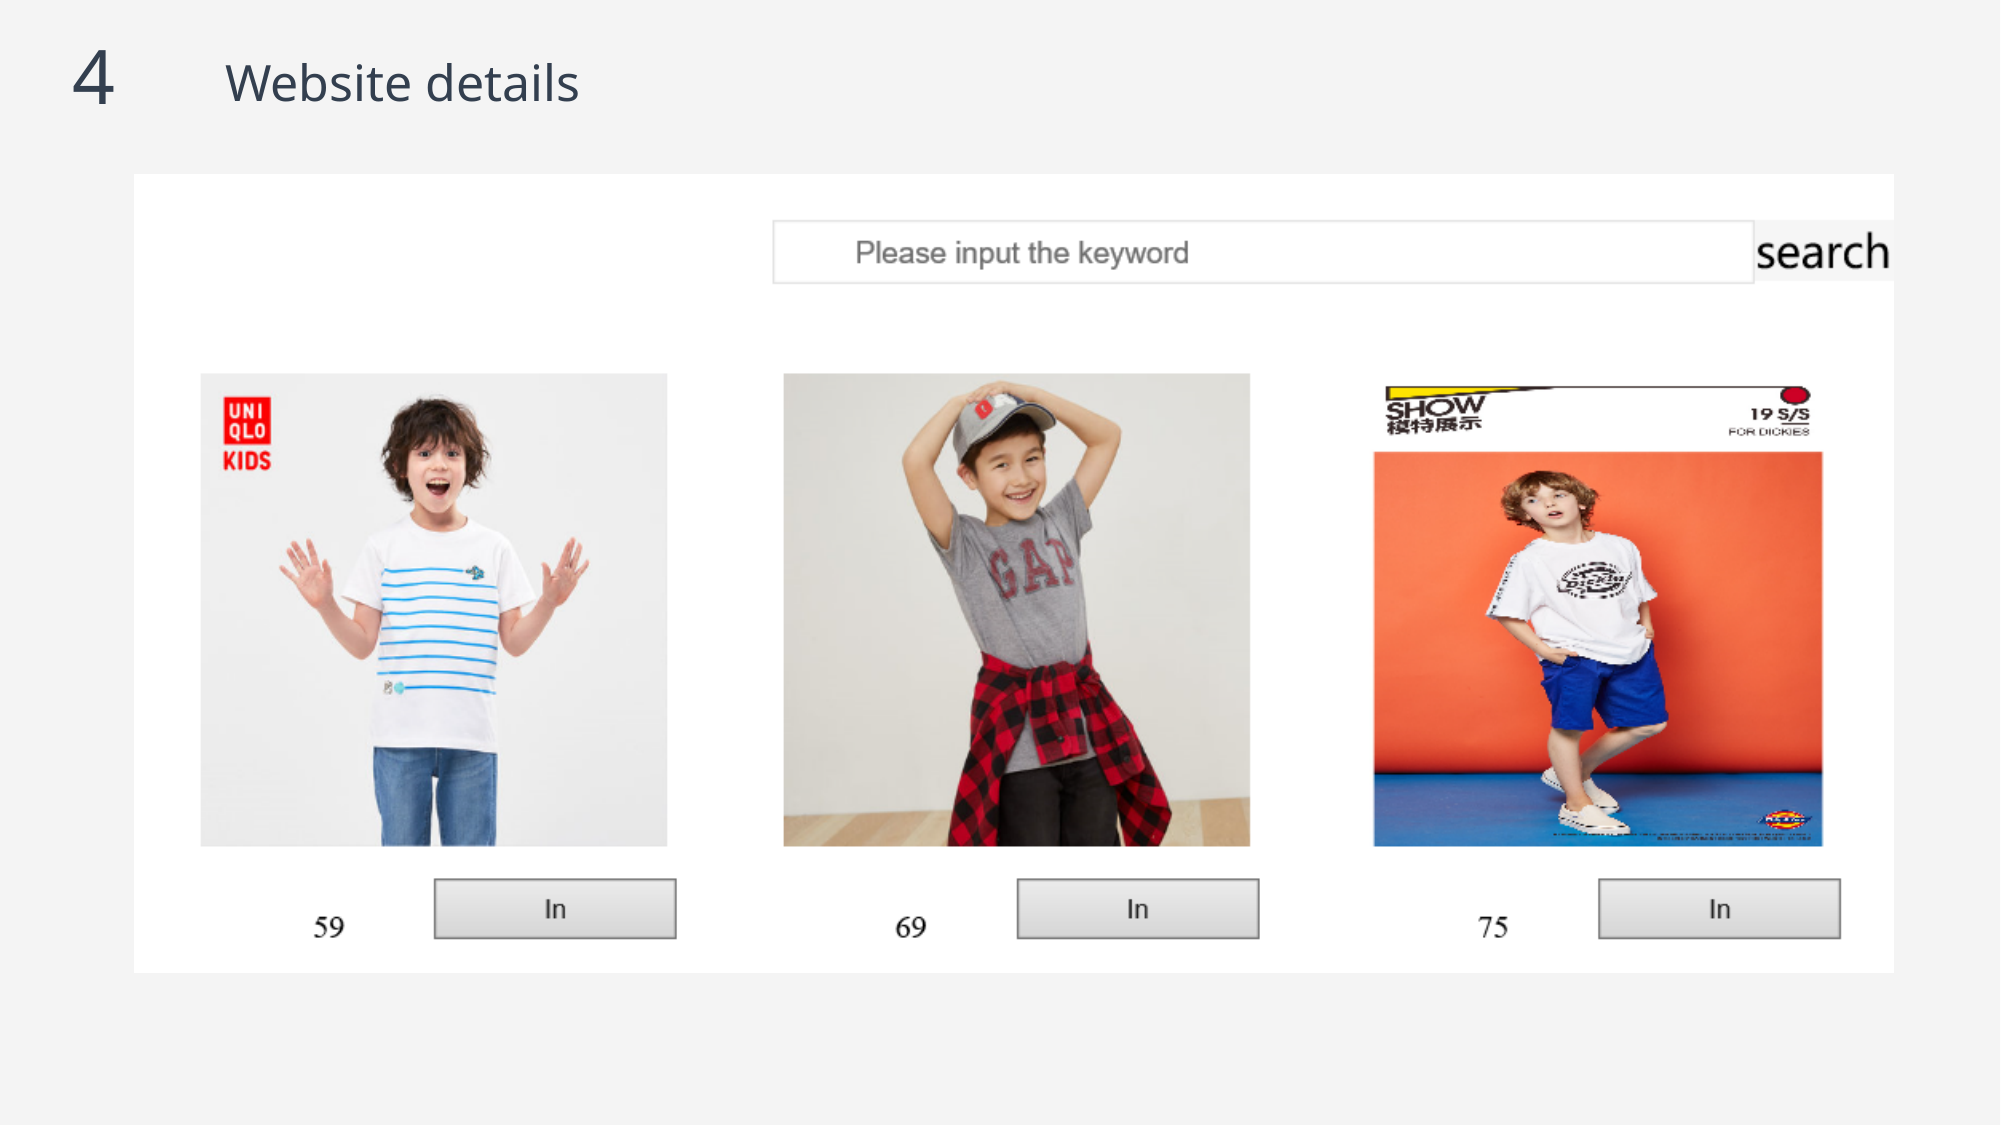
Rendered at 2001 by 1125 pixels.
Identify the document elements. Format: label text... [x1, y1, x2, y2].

text_box 4 [42, 29, 146, 120]
picture [0, 0, 2001, 1125]
text_box Website details [161, 43, 644, 119]
